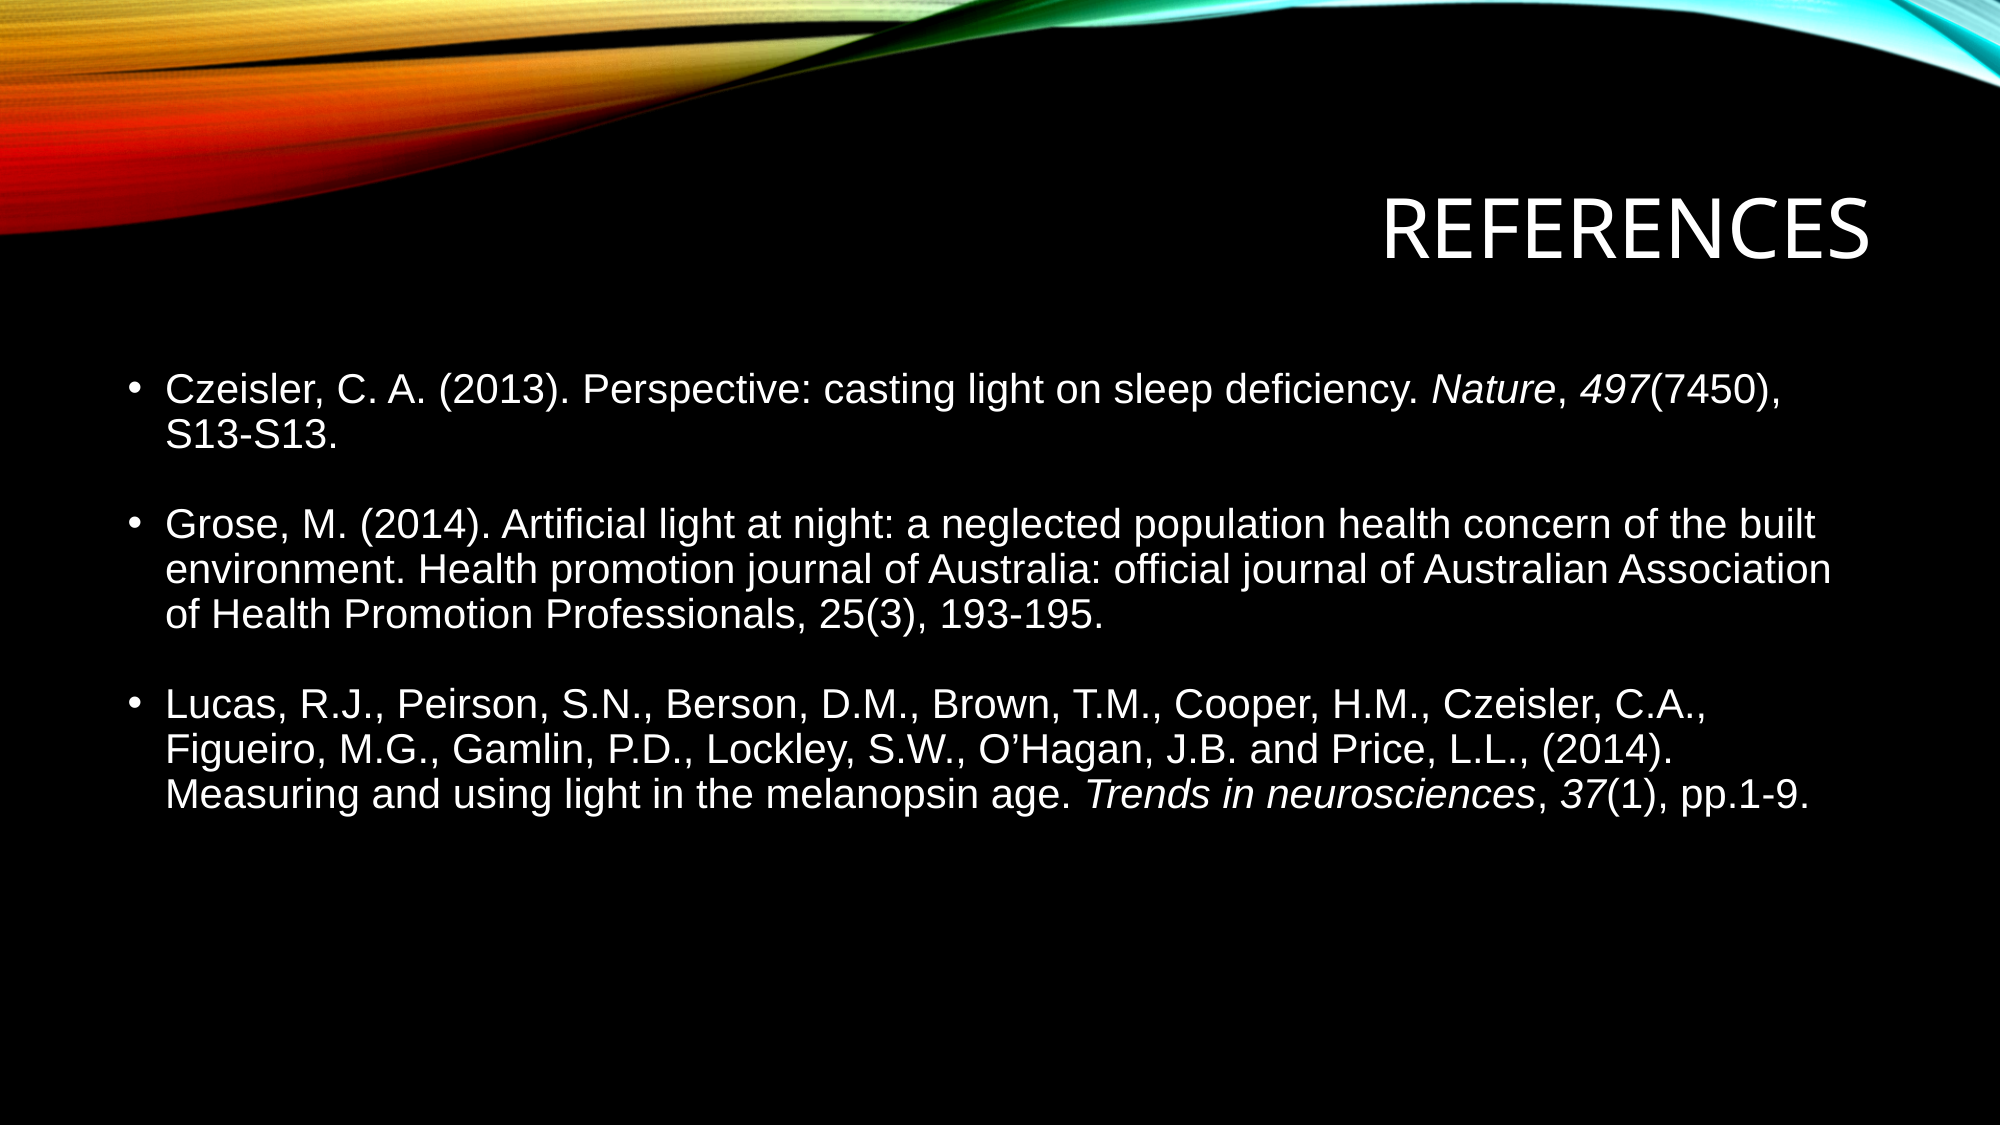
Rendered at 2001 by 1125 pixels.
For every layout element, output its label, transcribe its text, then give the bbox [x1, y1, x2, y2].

picture [0, 0, 2000, 237]
list Czeisler, C. A. (2013). Perspective: casting light on sleep deficiency. Nature, 497(7450), S13-S13. Grose, M. (2014). Artificial light at night: a neglected population health concern of the built environment. Health promotion journal of Australia: official journal of Australian Association of Health Promotion Professionals, 25(3), 193-195. Lucas, R.J., Peirson, S.N., Berson, D.M., Brown, T.M., Cooper, H.M., Czeisler, C.A., Figueiro, M.G., Gamlin, P.D., Lockley, S.W., O’Hagan, J.B. and Price, L.L., (2014). Measuring and using light in the melanopsin age. Trends in neurosciences, 37(1), pp.1-9. [112, 360, 1888, 1021]
title References [474, 125, 1888, 338]
